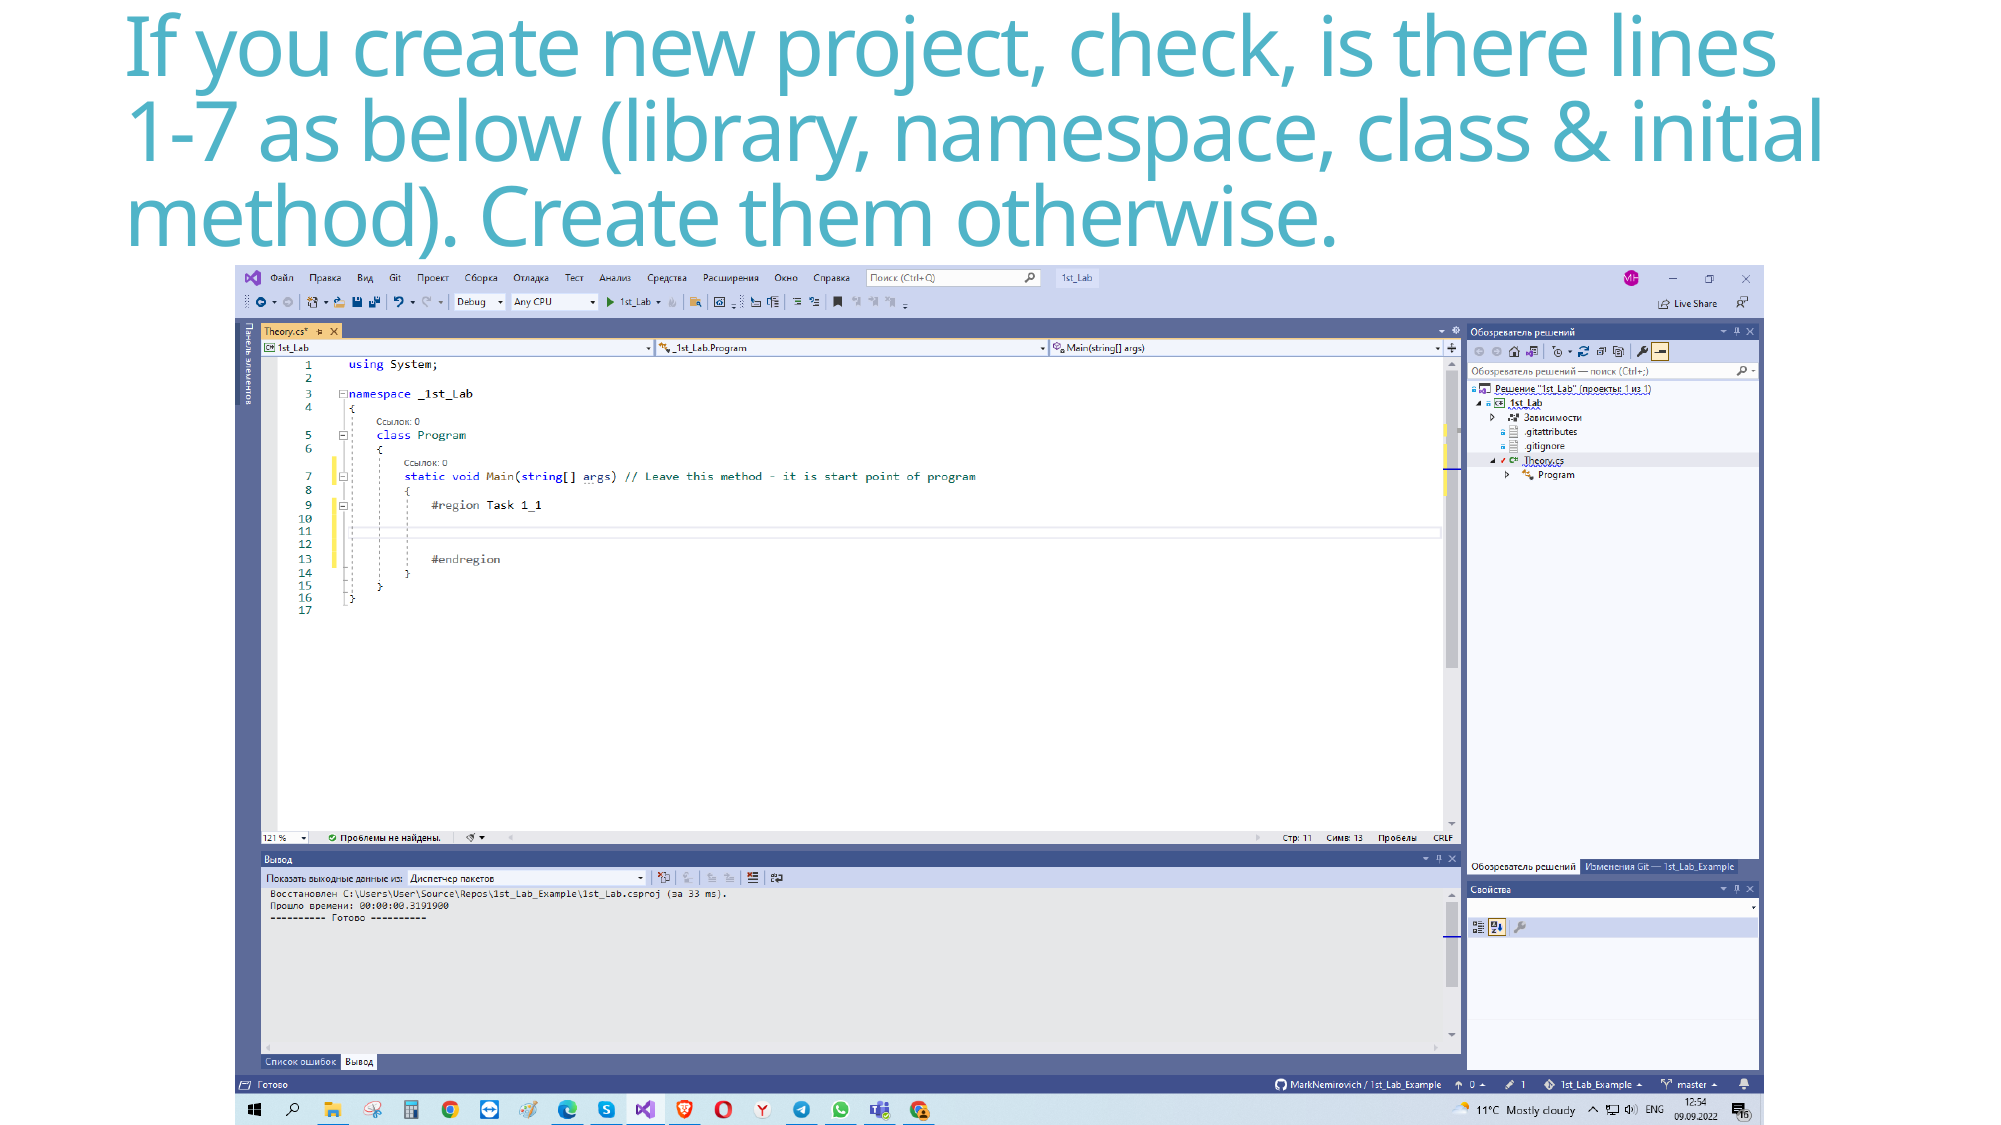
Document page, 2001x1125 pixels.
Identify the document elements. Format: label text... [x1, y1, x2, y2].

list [235, 265, 1765, 1125]
title If you create new project, check, is there lines 1-7 as below (library, namespace, class & initial method). Create them otherwise. [109, 0, 1877, 272]
